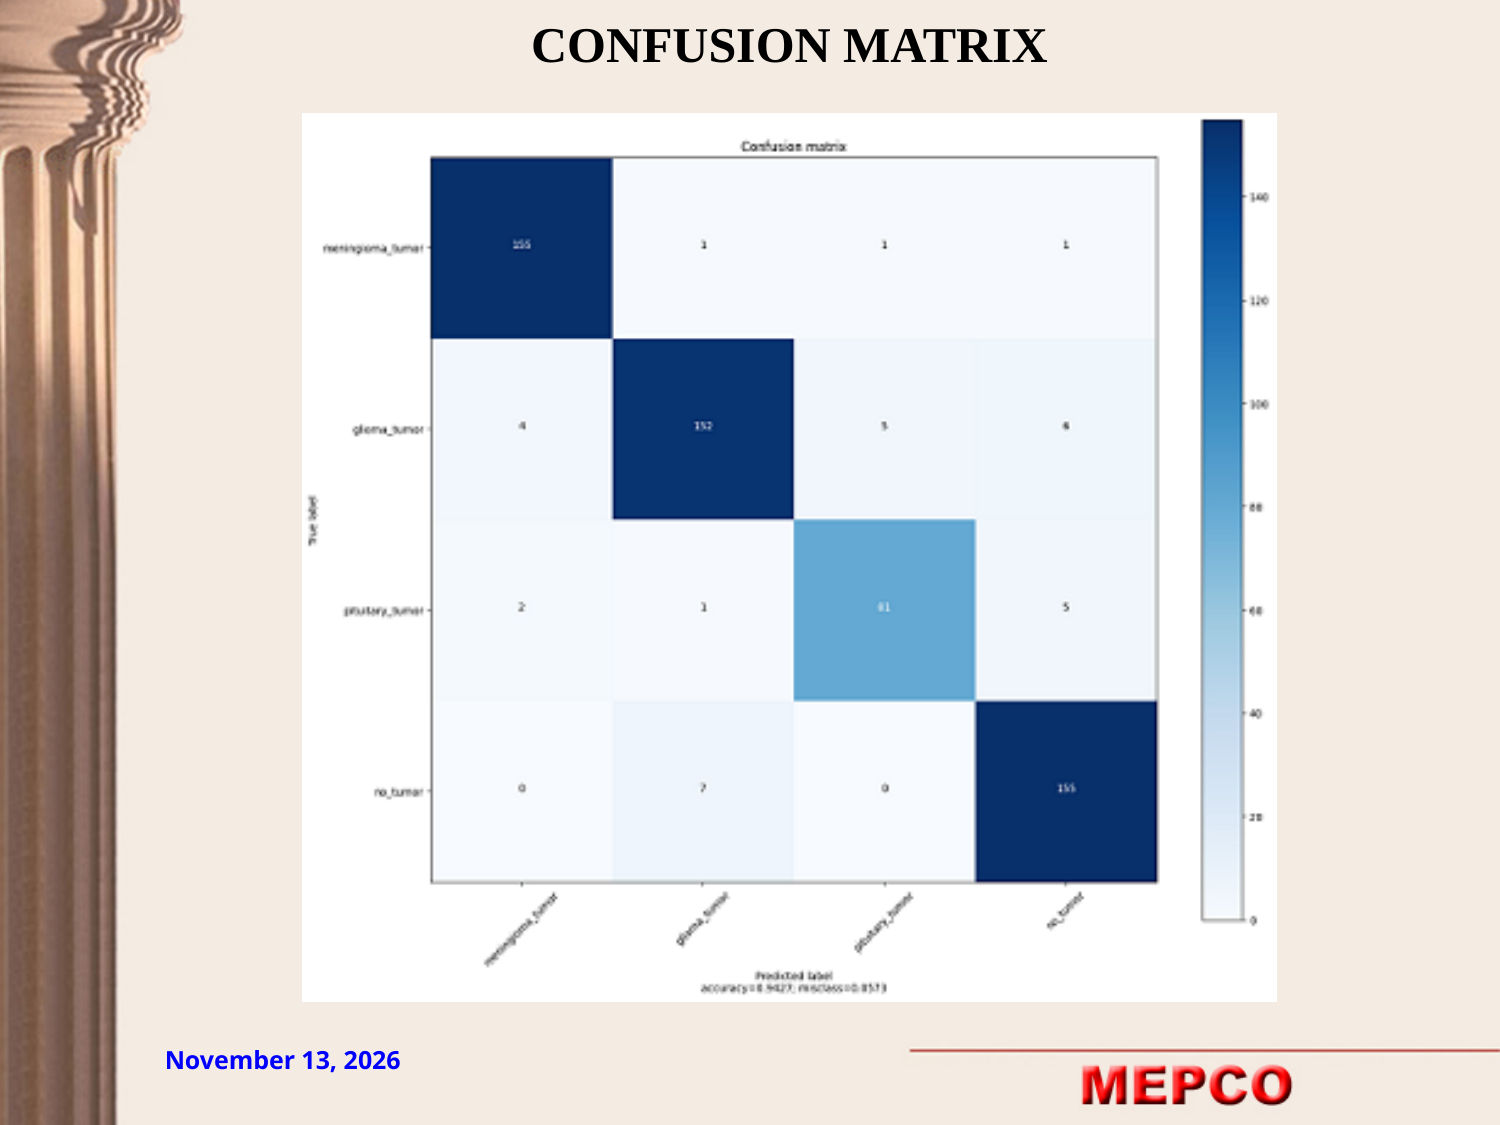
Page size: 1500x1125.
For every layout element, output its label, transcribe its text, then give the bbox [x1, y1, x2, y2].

picture [0, 0, 1500, 1125]
text_box CONFUSION MATRIX [152, 0, 1427, 136]
